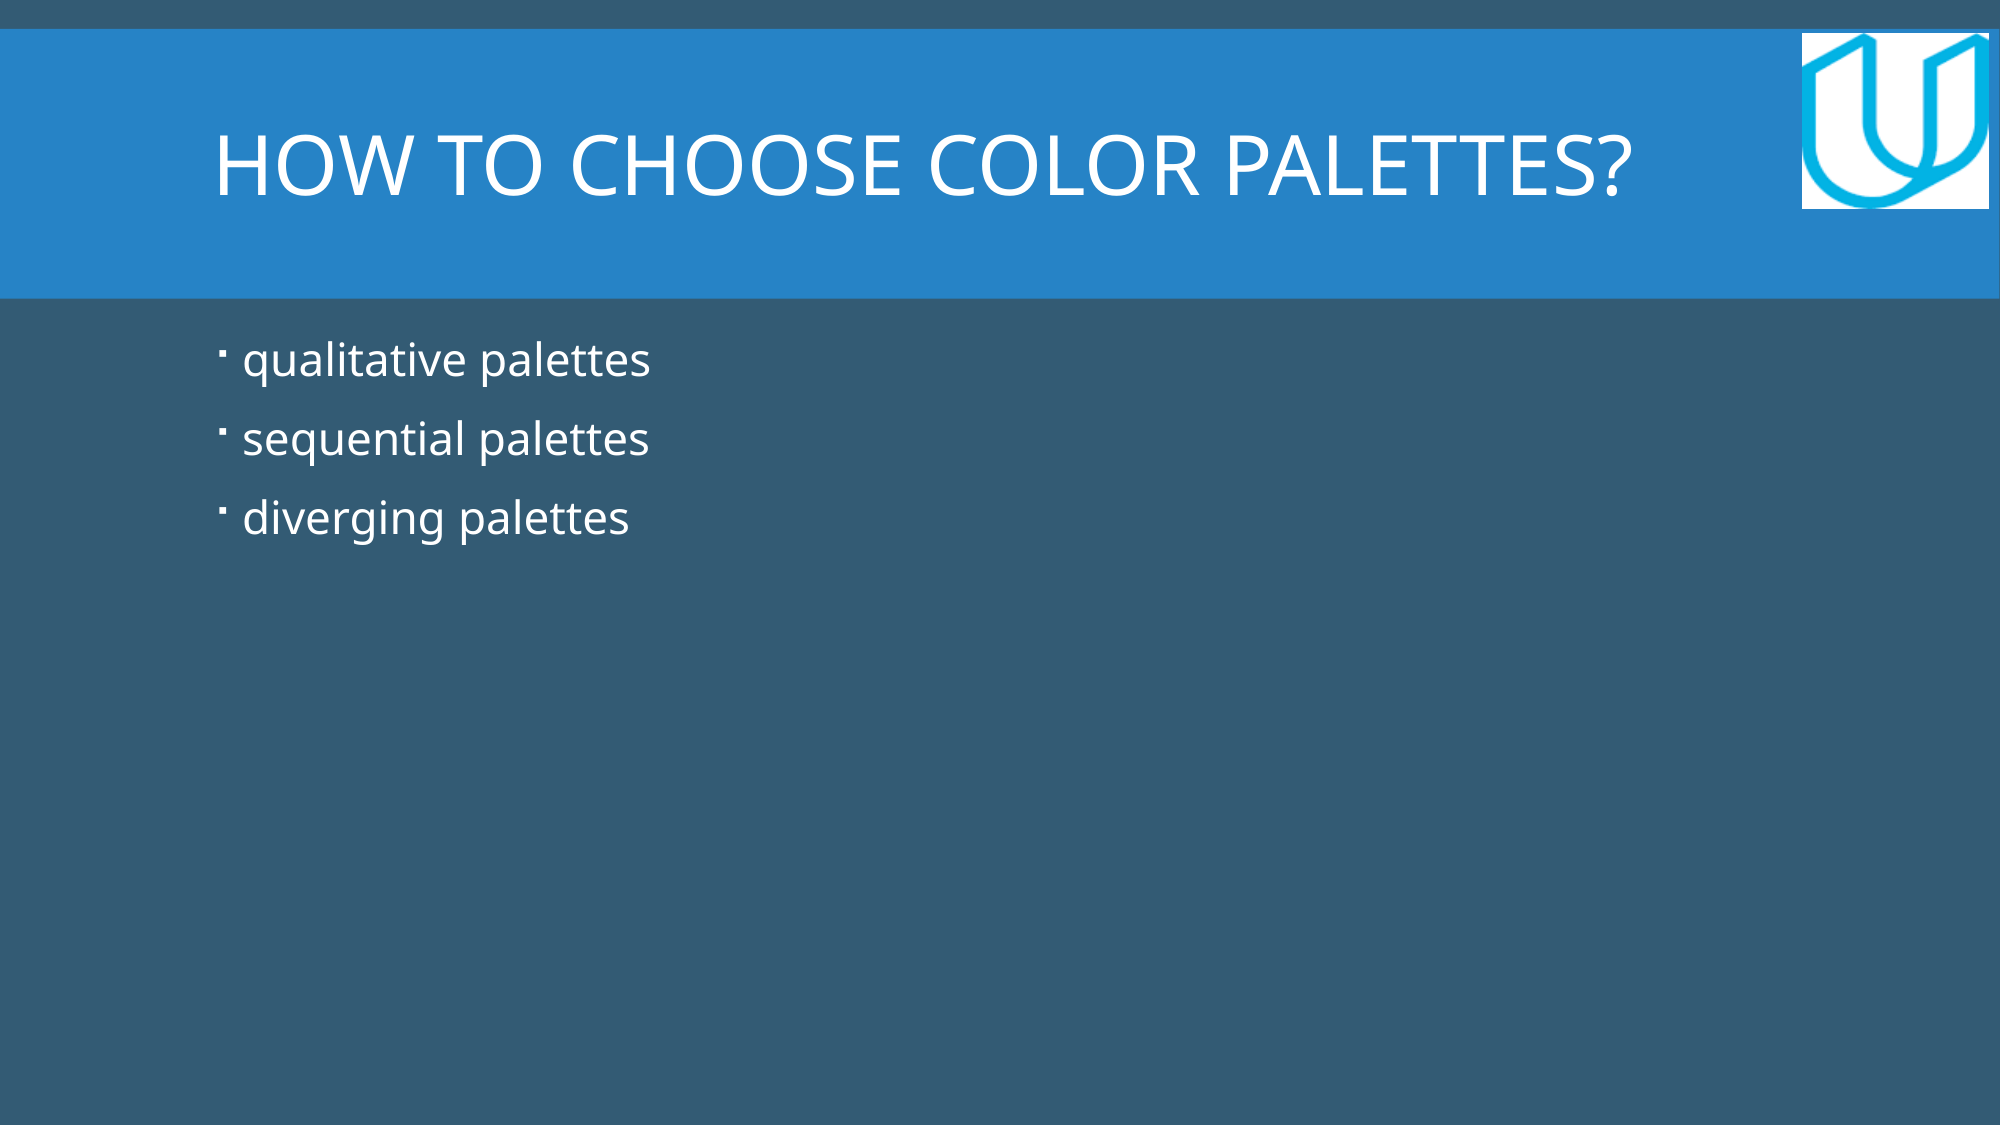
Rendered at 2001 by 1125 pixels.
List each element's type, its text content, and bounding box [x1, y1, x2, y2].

text_box How to choose color palettes? [197, 46, 1803, 294]
picture [1933, 47, 1974, 167]
text_box qualitative palettes sequential palettes diverging palettes [197, 329, 1803, 1020]
picture [1803, 159, 1866, 209]
picture [1876, 124, 1989, 209]
picture [1802, 33, 1989, 167]
picture [1816, 47, 1912, 197]
